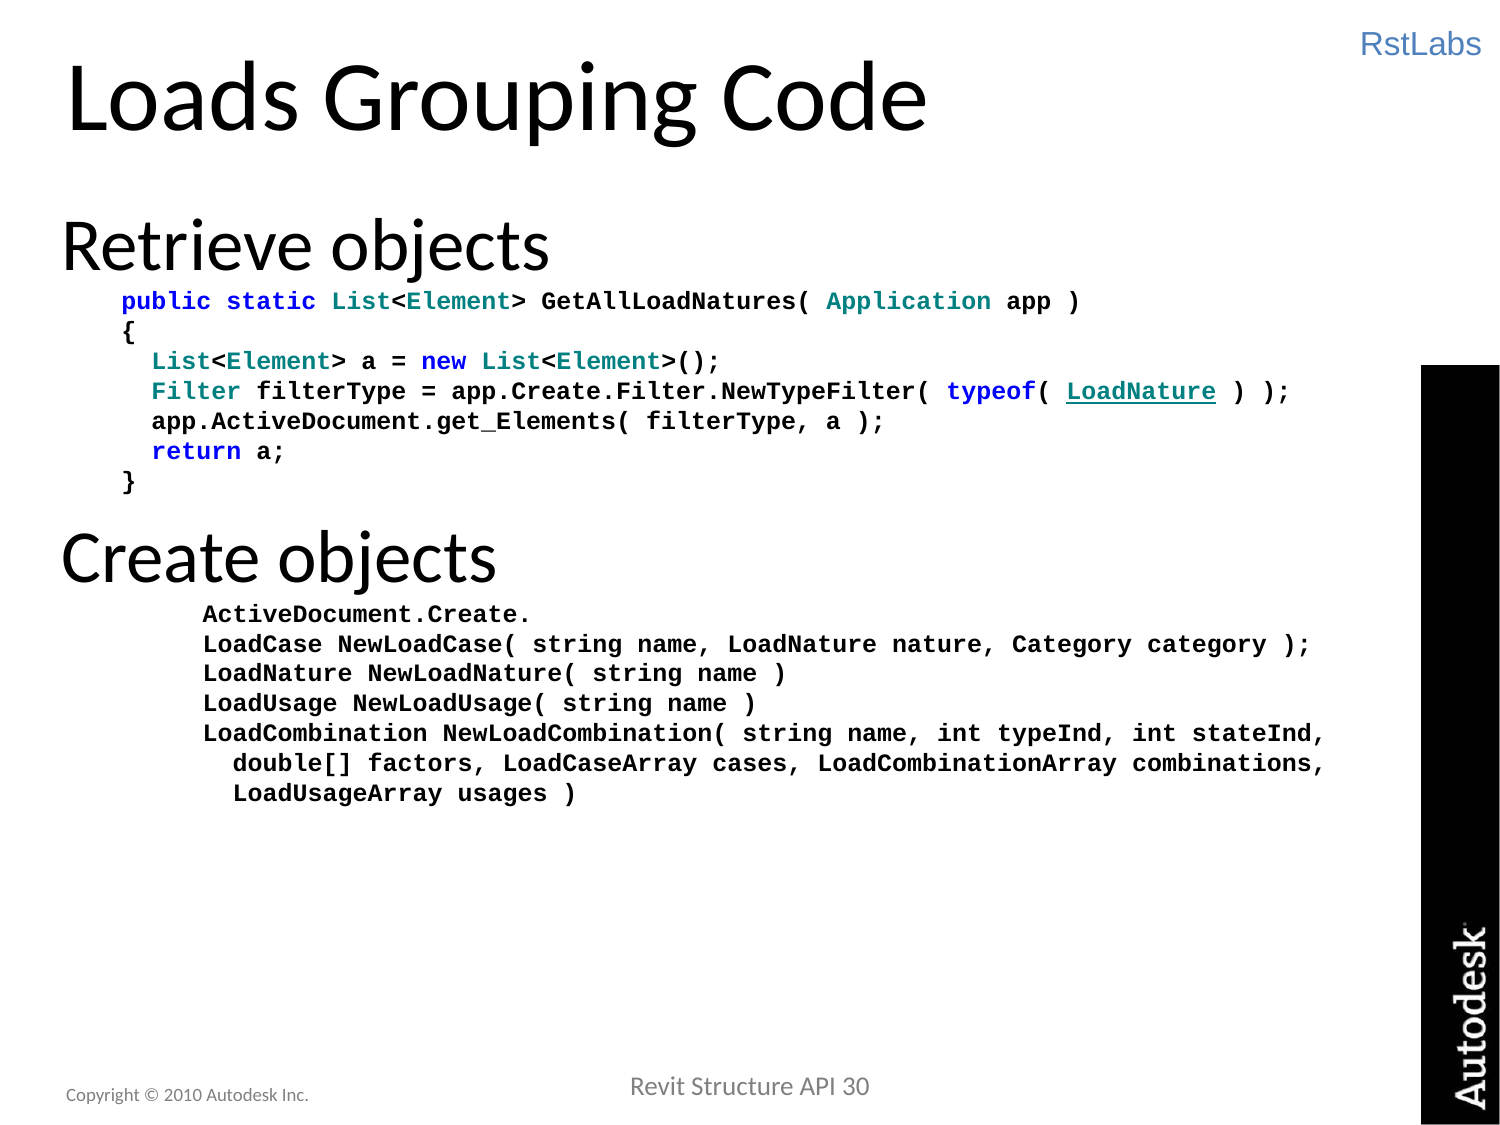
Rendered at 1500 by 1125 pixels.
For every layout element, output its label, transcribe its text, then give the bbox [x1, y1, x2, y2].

title Loads Grouping Code [51, 23, 1418, 144]
list Retrieve objects public static List<Element> GetAllLoadNatures( Application app ) { List<Element> a = new List<Element>(); Filter filterType = app.Create.Filter.NewTypeFilter( typeof( LoadNature ) ); app.ActiveDocument.get_Elements( filterType, a ); return a; } Create objects ActiveDocument.Create. LoadCase NewLoadCase( string name, LoadNature nature, Category category ); LoadNature NewLoadNature( string name ) LoadUsage NewLoadUsage( string name ) LoadCombination NewLoadCombination( string name, int typeInd, int stateInd, double[] factors, LoadCaseArray cases, LoadCombinationArray combinations, LoadUsageArray usages ) [46, 187, 1418, 926]
picture [1420, 365, 1500, 1125]
text_box RstLabs [1151, 22, 1483, 63]
